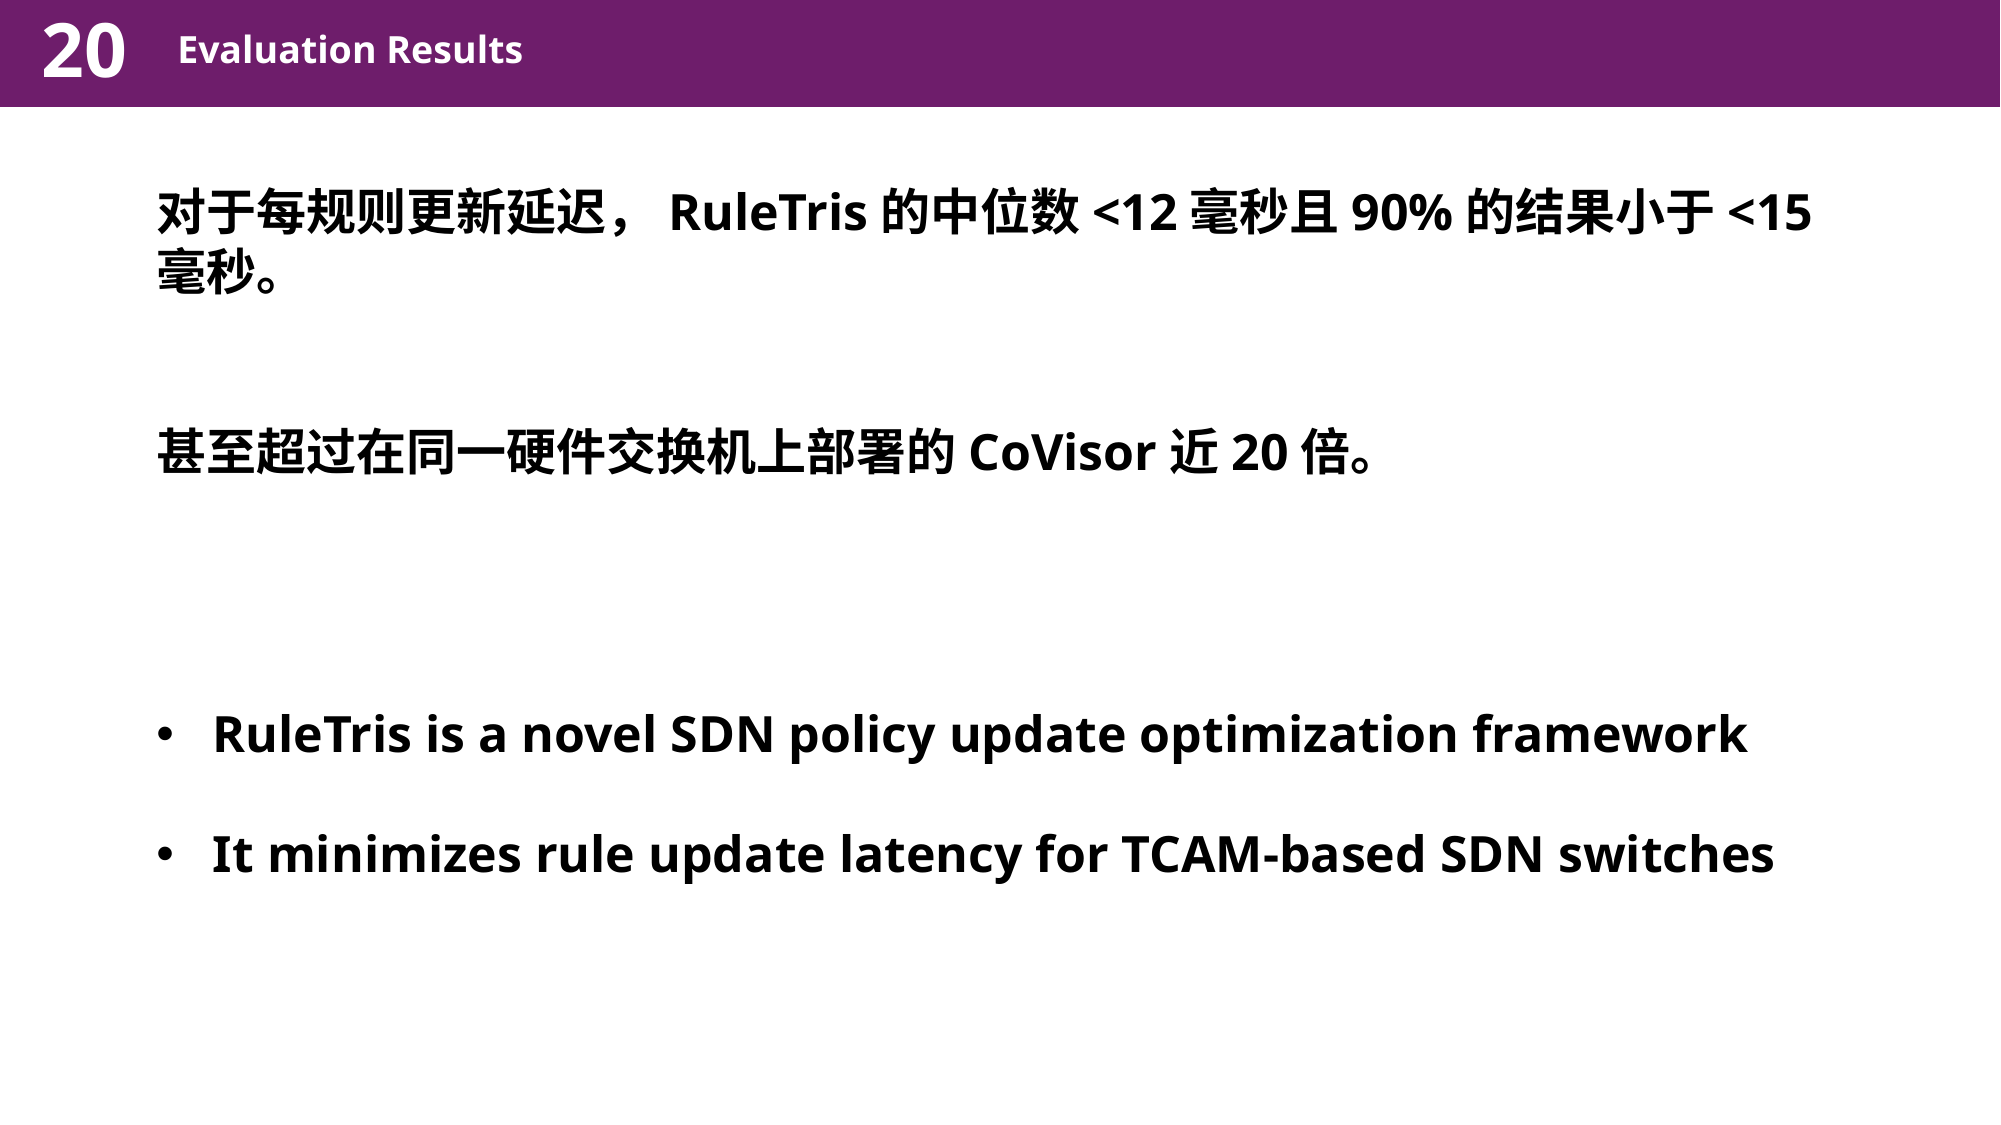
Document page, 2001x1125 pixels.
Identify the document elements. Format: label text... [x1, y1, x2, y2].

list Evaluation Results [258, 23, 1834, 84]
list 20 [26, 13, 258, 93]
text_box 对于每规则更新延迟，RuleTris的中位数<12毫秒且90%的结果小于<15毫秒。 甚至超过在同一硬件交换机上部署的CoVisor近20倍。 [141, 172, 1881, 488]
text_box RuleTris is a novel SDN policy update optimization framework It minimizes rule update latency for TCAM-based SDN switches [141, 695, 1792, 891]
